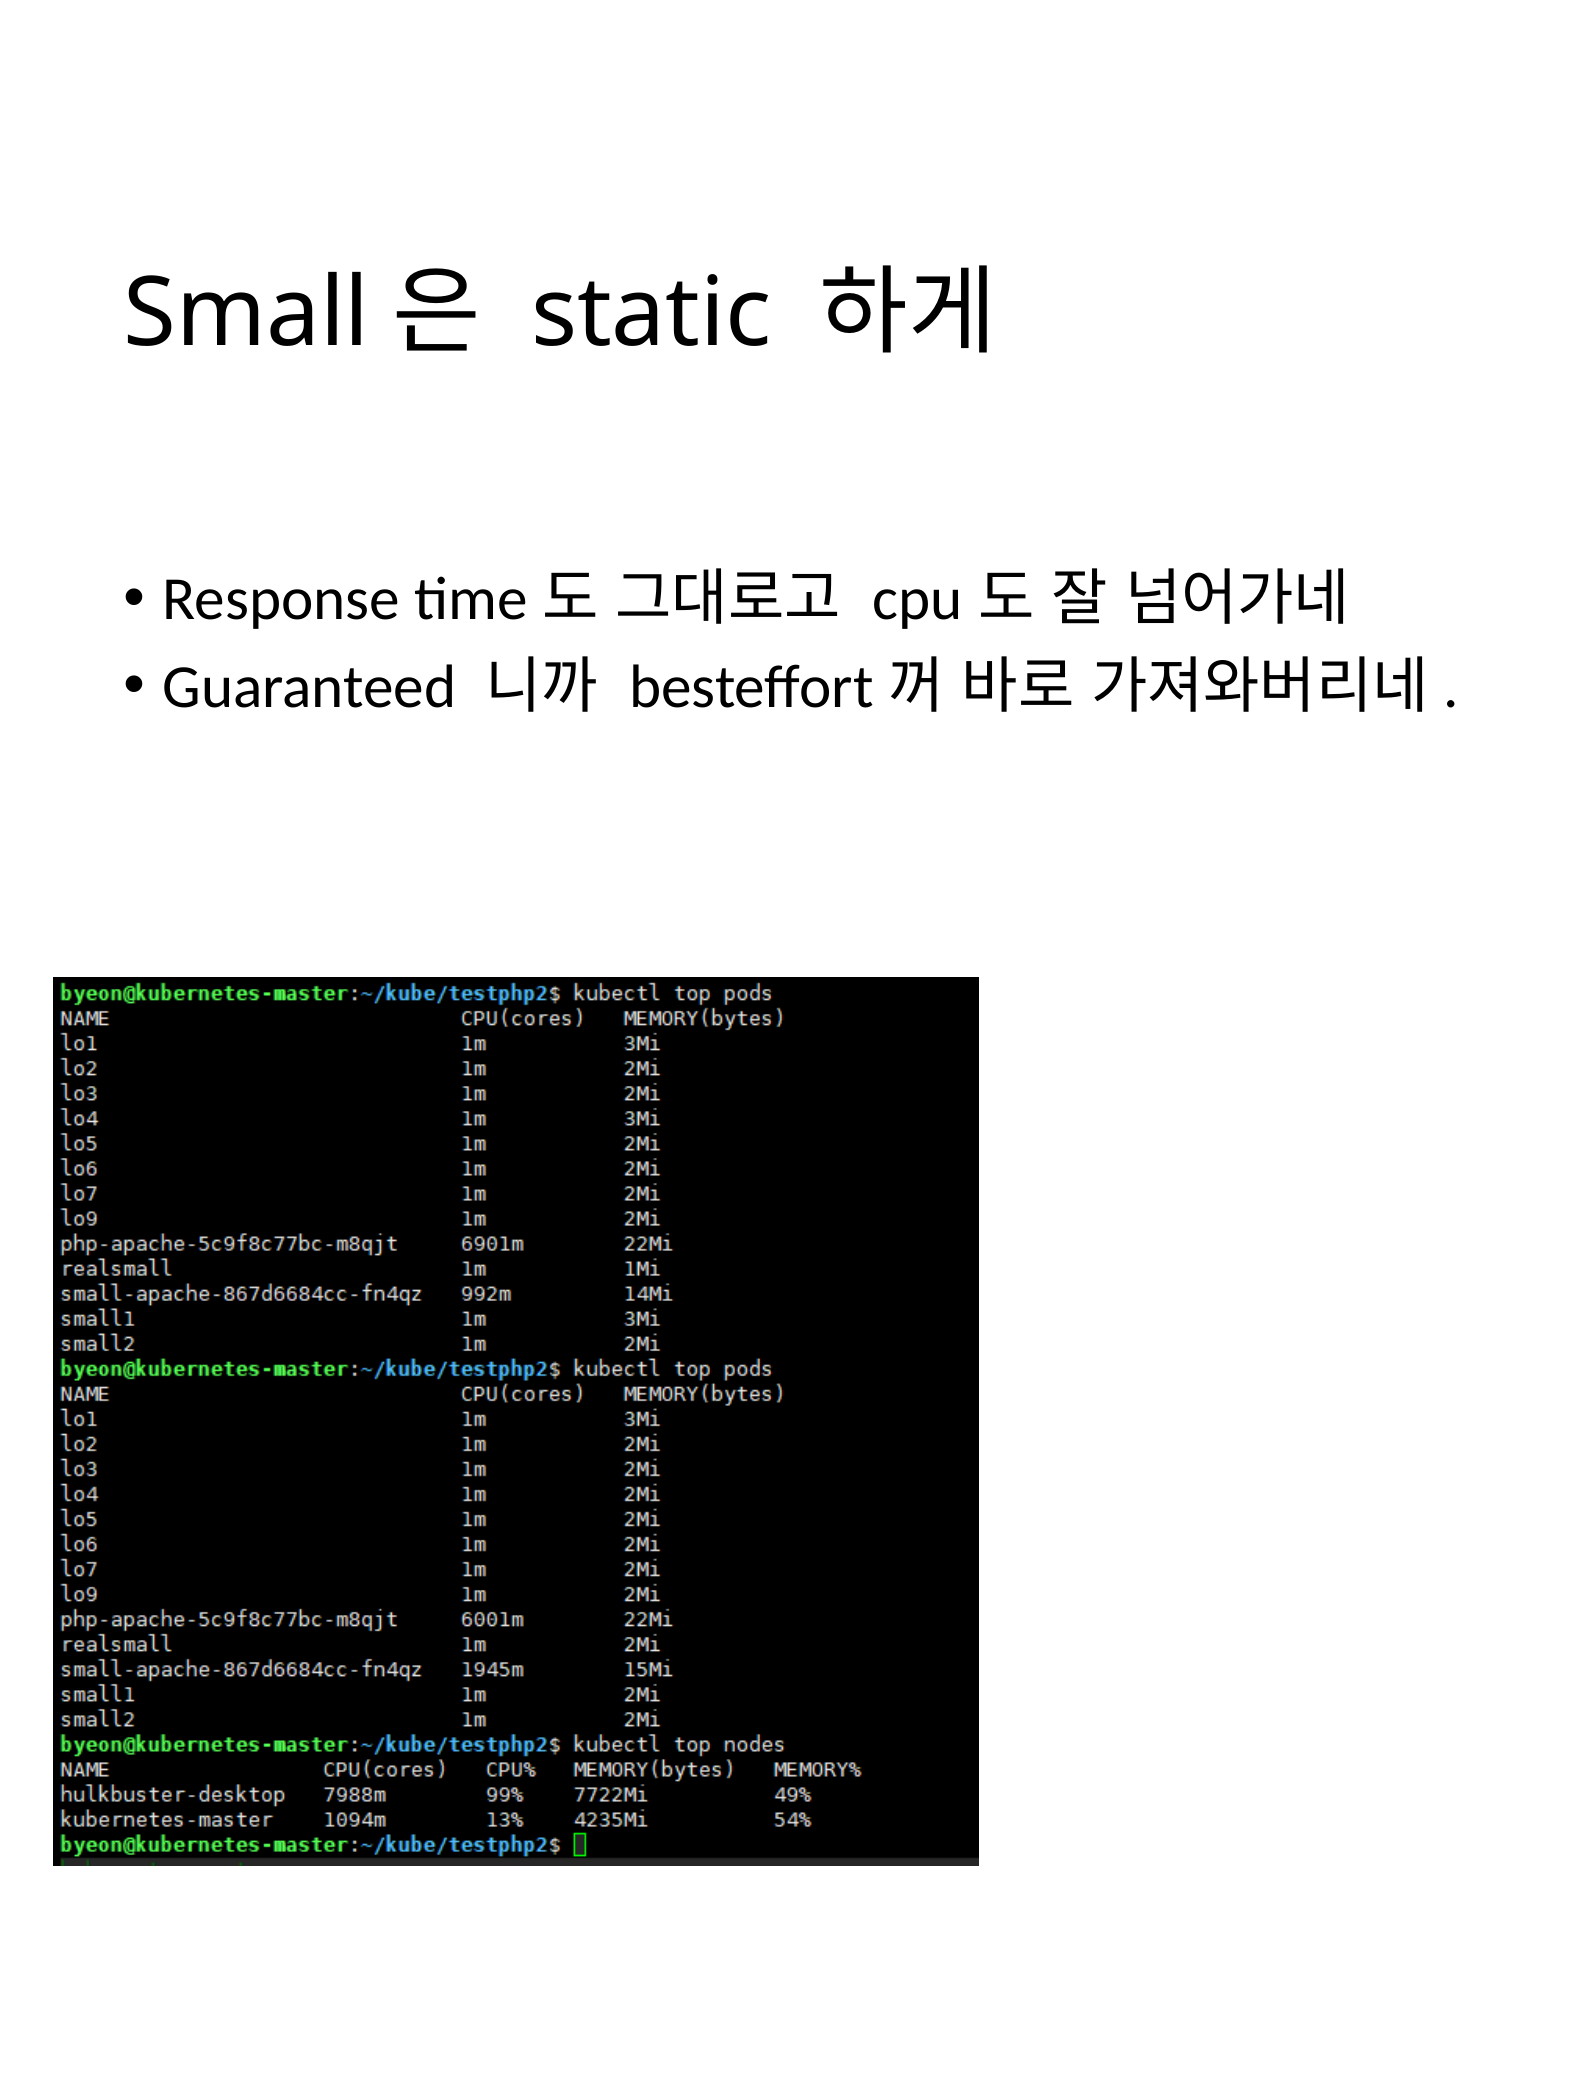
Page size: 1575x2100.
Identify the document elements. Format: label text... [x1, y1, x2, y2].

title Small은 static 하게 [108, 111, 1467, 518]
list Response time도 그대로고 cpu도 잘 넘어가네 Guaranteed 니까 besteffort꺼 바로 가져와버리네. [108, 559, 1467, 1892]
picture [53, 977, 979, 1866]
